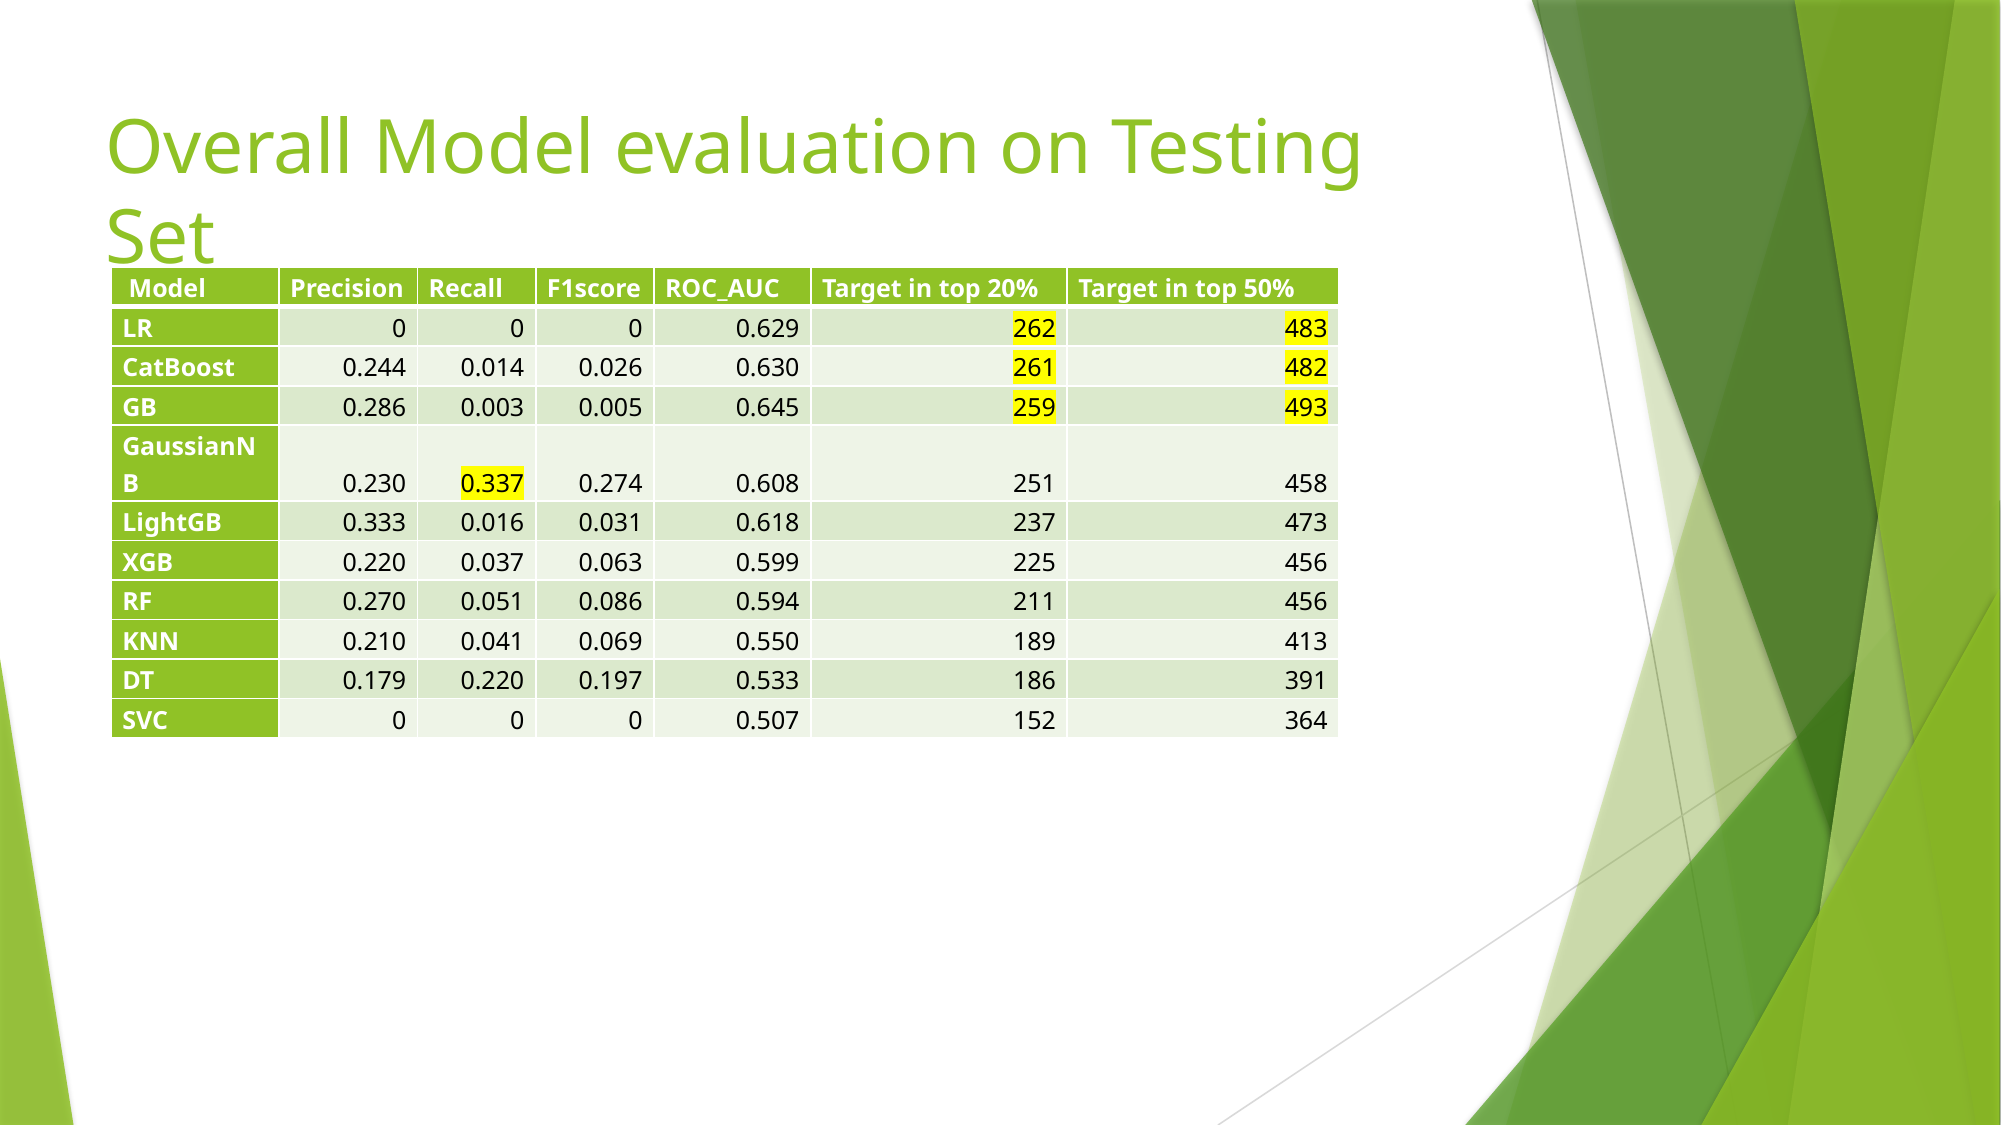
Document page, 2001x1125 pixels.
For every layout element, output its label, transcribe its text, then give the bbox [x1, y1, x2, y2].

table_cell 0.244 [280, 347, 417, 385]
table_cell 0.031 [537, 502, 653, 540]
table_cell 225 [812, 541, 1066, 579]
table_cell 0.645 [655, 387, 810, 424]
table_cell 0.599 [655, 541, 810, 579]
table_cell 0.550 [655, 620, 810, 658]
table_cell 0.337 [418, 426, 535, 500]
table_cell 0.274 [537, 426, 653, 500]
table_cell KNN [112, 620, 278, 658]
table_cell 0.041 [418, 620, 535, 658]
table_cell 0.220 [280, 541, 417, 579]
table_cell 152 [812, 699, 1066, 737]
table_cell 0.003 [418, 387, 535, 424]
table_cell LR [112, 309, 278, 345]
table_cell 237 [812, 502, 1066, 540]
table_cell 0.594 [655, 581, 810, 619]
table_cell 0.069 [537, 620, 653, 658]
table_cell XGB [112, 541, 278, 579]
table_cell 456 [1068, 541, 1338, 579]
table_cell 0.197 [537, 660, 653, 698]
table_cell 0.005 [537, 387, 653, 424]
table_header Precision [280, 268, 417, 304]
table_cell 0.051 [418, 581, 535, 619]
table_cell 482 [1068, 347, 1338, 385]
table_cell GaussianNB [112, 426, 278, 500]
table_cell 0.630 [655, 347, 810, 385]
table_cell 0.286 [280, 387, 417, 424]
table_header Target in top 50% [1068, 268, 1338, 304]
table_cell 251 [812, 426, 1066, 500]
table_cell 0.210 [280, 620, 417, 658]
table_cell 0.608 [655, 426, 810, 500]
table_cell 0.230 [280, 426, 417, 500]
table_cell DT [112, 660, 278, 698]
table_cell GB [112, 387, 278, 424]
table_cell 0 [280, 699, 417, 737]
table_cell 0 [418, 699, 535, 737]
table_cell 211 [812, 581, 1066, 619]
table_cell CatBoost [112, 347, 278, 385]
table_cell 0.629 [655, 309, 810, 345]
table_header ROC_AUC [655, 268, 810, 304]
table_cell 0.507 [655, 699, 810, 737]
table_cell 0.086 [537, 581, 653, 619]
table_cell 0 [418, 309, 535, 345]
title Overall Model evaluation on Testing Set [90, 91, 1501, 308]
table_cell 0.014 [418, 347, 535, 385]
table_cell SVC [112, 699, 278, 737]
table_cell 364 [1068, 699, 1338, 737]
table_cell 0.333 [280, 502, 417, 540]
table_cell RF [112, 581, 278, 619]
table_cell 0.533 [655, 660, 810, 698]
table_cell 0 [280, 309, 417, 345]
table_cell 473 [1068, 502, 1338, 540]
table_cell 493 [1068, 387, 1338, 424]
table_cell 0.037 [418, 541, 535, 579]
table_cell 0.063 [537, 541, 653, 579]
table_header Model [112, 268, 278, 304]
table_cell 0.179 [280, 660, 417, 698]
table_cell 259 [812, 387, 1066, 424]
table_cell 262 [812, 309, 1066, 345]
table_cell 0.016 [418, 502, 535, 540]
table_cell 0.220 [418, 660, 535, 698]
table_cell 456 [1068, 581, 1338, 619]
table_cell 261 [812, 347, 1066, 385]
table_header Recall [418, 268, 535, 304]
table_header F1score [537, 268, 653, 304]
table_cell 0 [537, 309, 653, 345]
table_cell 0.618 [655, 502, 810, 540]
table_cell 0 [537, 699, 653, 737]
table_header Target in top 20% [812, 268, 1066, 304]
table_cell 483 [1068, 309, 1338, 345]
table_cell 0.270 [280, 581, 417, 619]
table_cell 0.026 [537, 347, 653, 385]
table_cell LightGB [112, 502, 278, 540]
table_cell 186 [812, 660, 1066, 698]
table_cell 413 [1068, 620, 1338, 658]
table_cell 458 [1068, 426, 1338, 500]
table_cell 189 [812, 620, 1066, 658]
table_cell 391 [1068, 660, 1338, 698]
